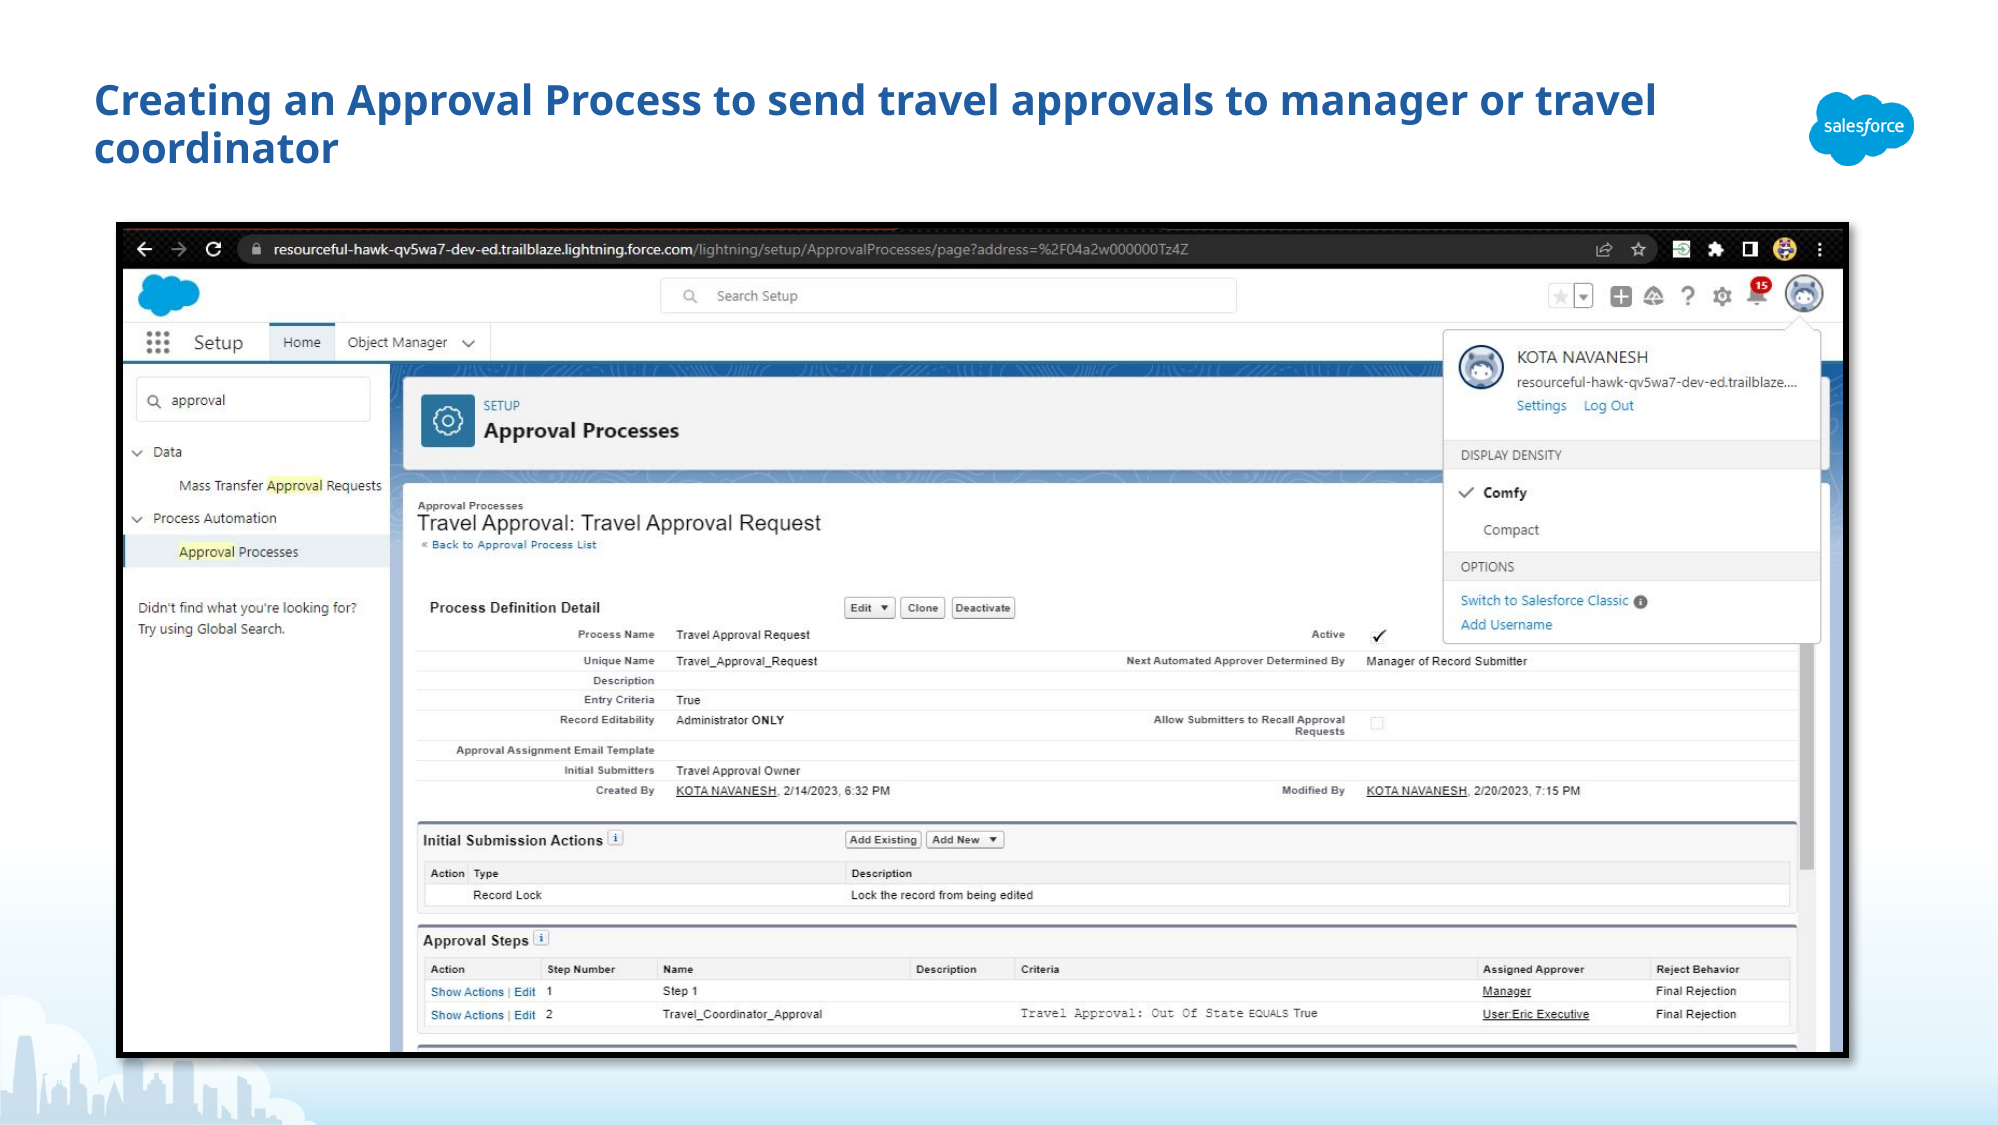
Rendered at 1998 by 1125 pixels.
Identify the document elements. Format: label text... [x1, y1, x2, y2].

picture [0, 0, 1998, 1125]
title Creating an Approval Process to send travel approvals to manager or travel coordinator [93, 9, 1907, 174]
